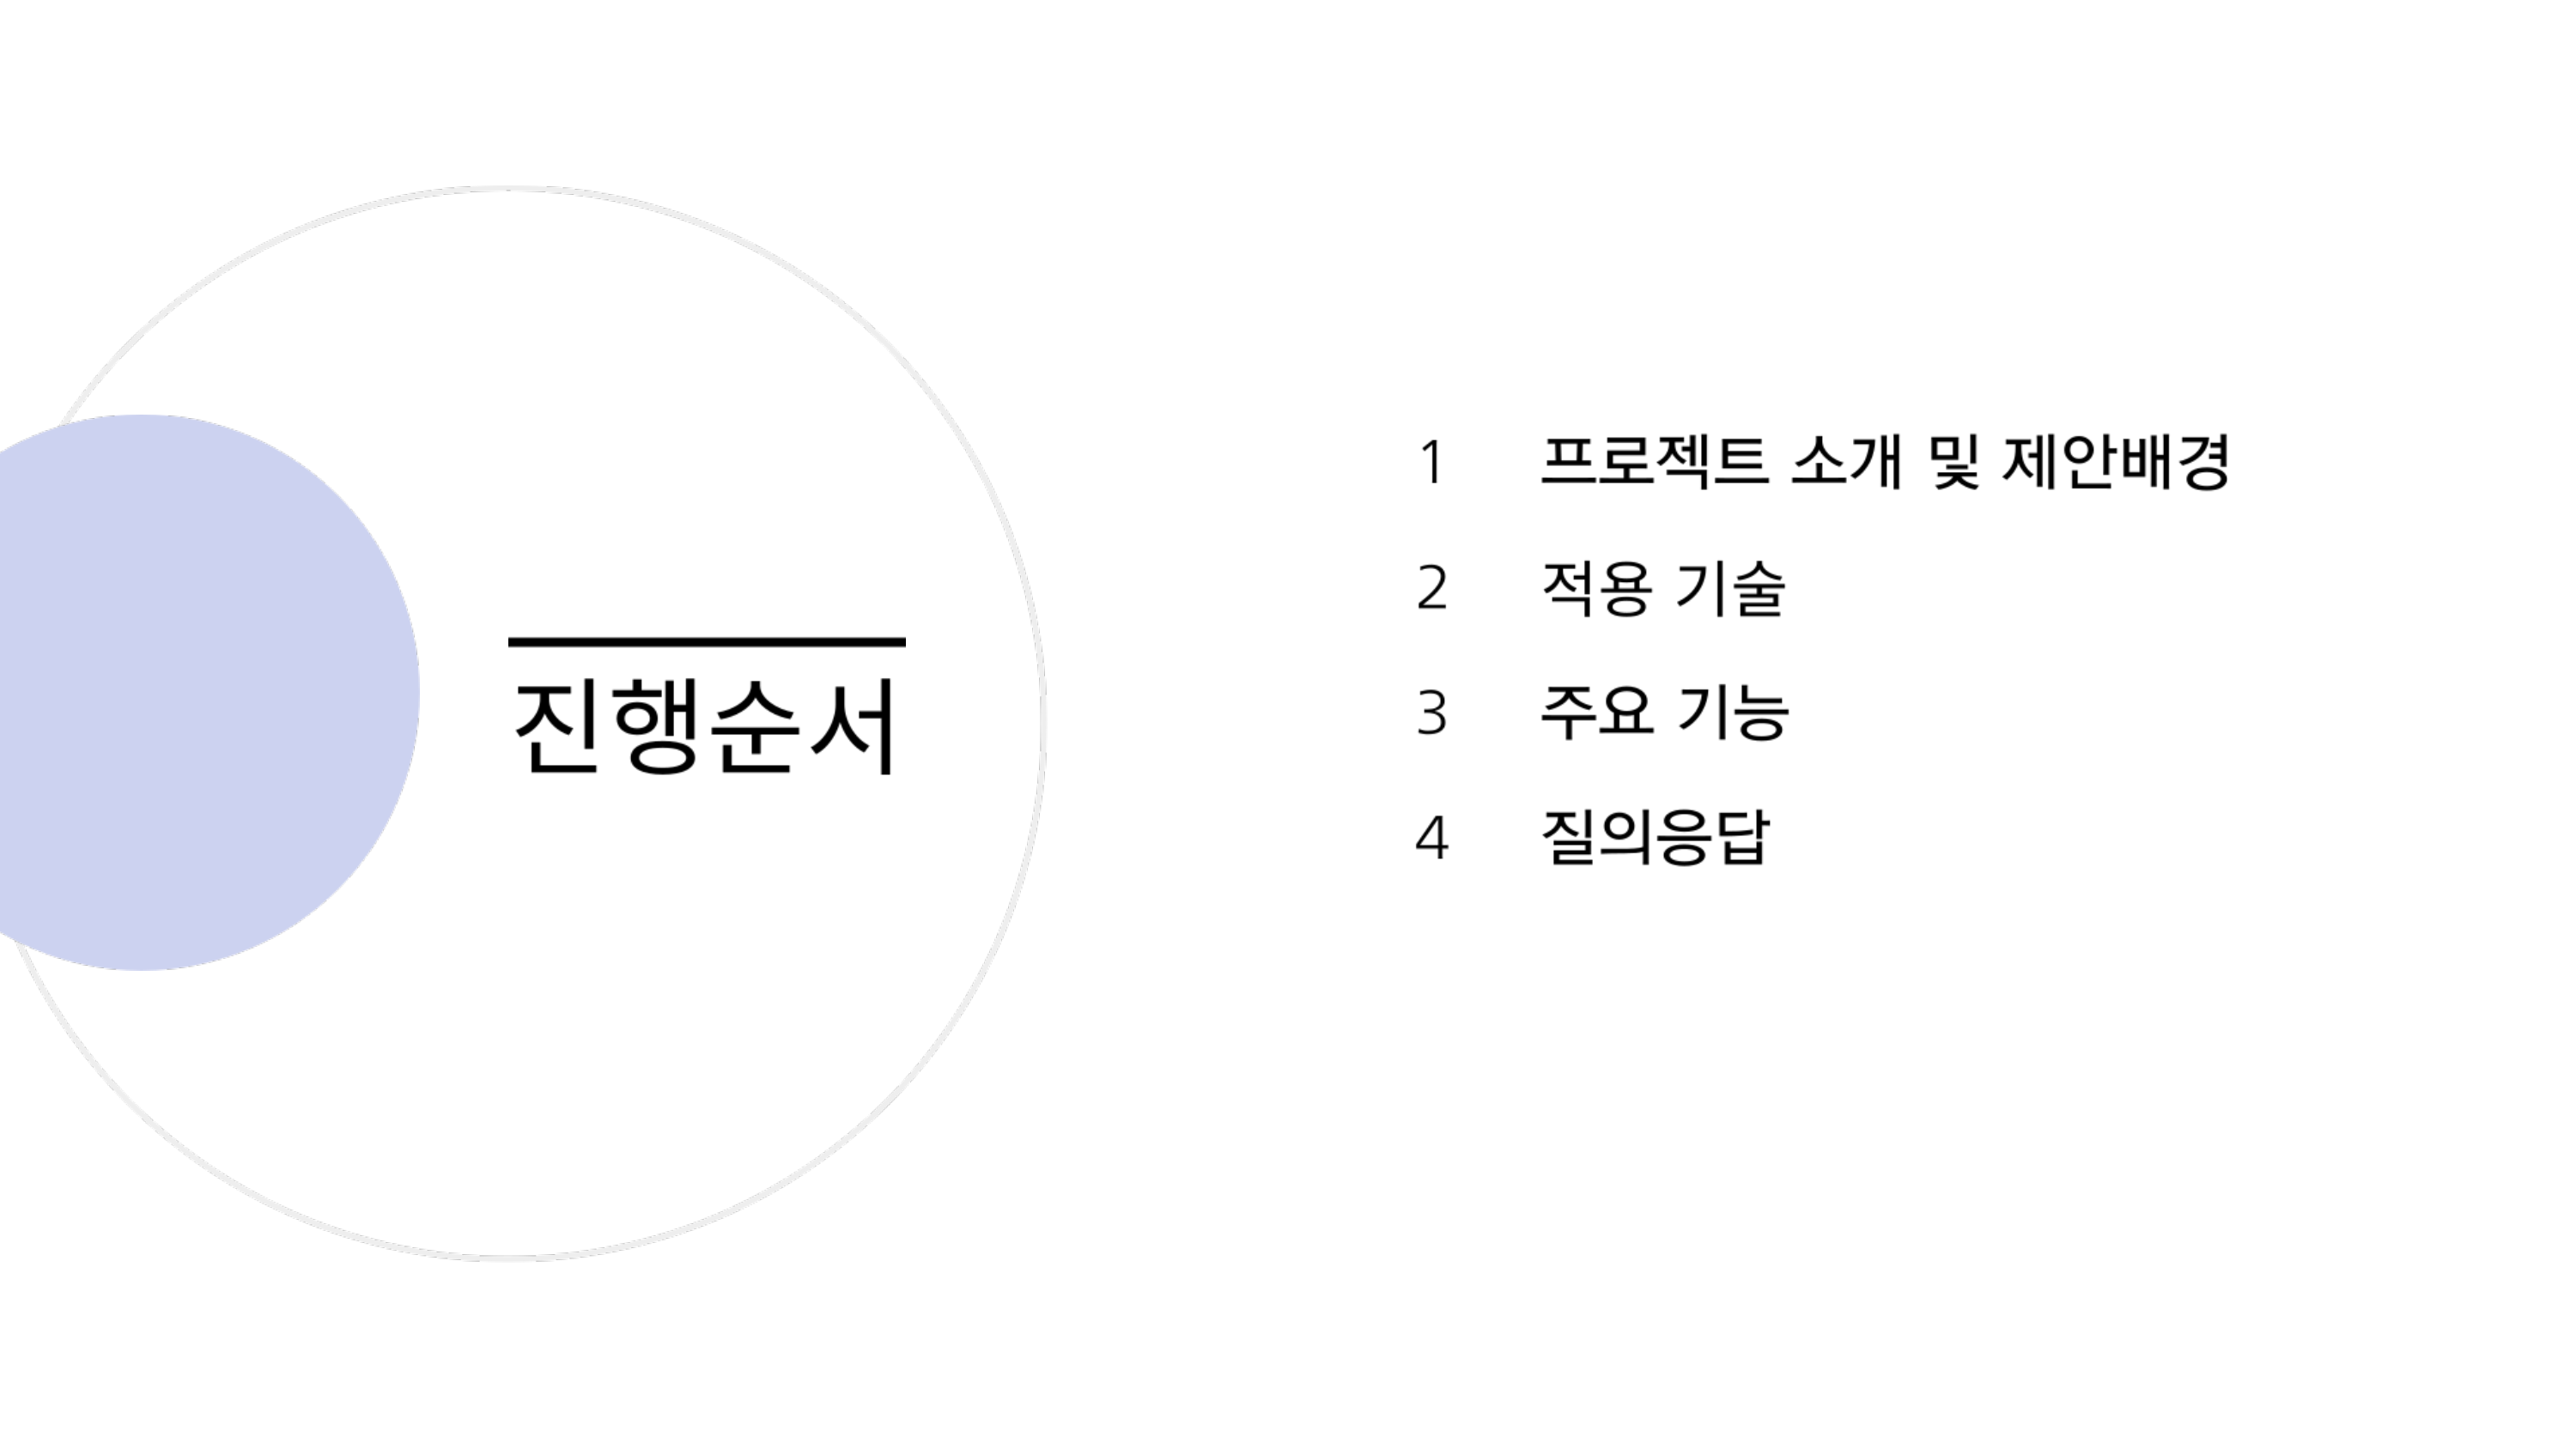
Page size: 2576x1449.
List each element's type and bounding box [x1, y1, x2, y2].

text_box [0, 415, 420, 971]
text_box [0, 185, 1048, 1263]
picture [1531, 407, 2257, 897]
picture [492, 621, 972, 826]
picture [1373, 409, 1479, 888]
text_box [508, 623, 906, 661]
